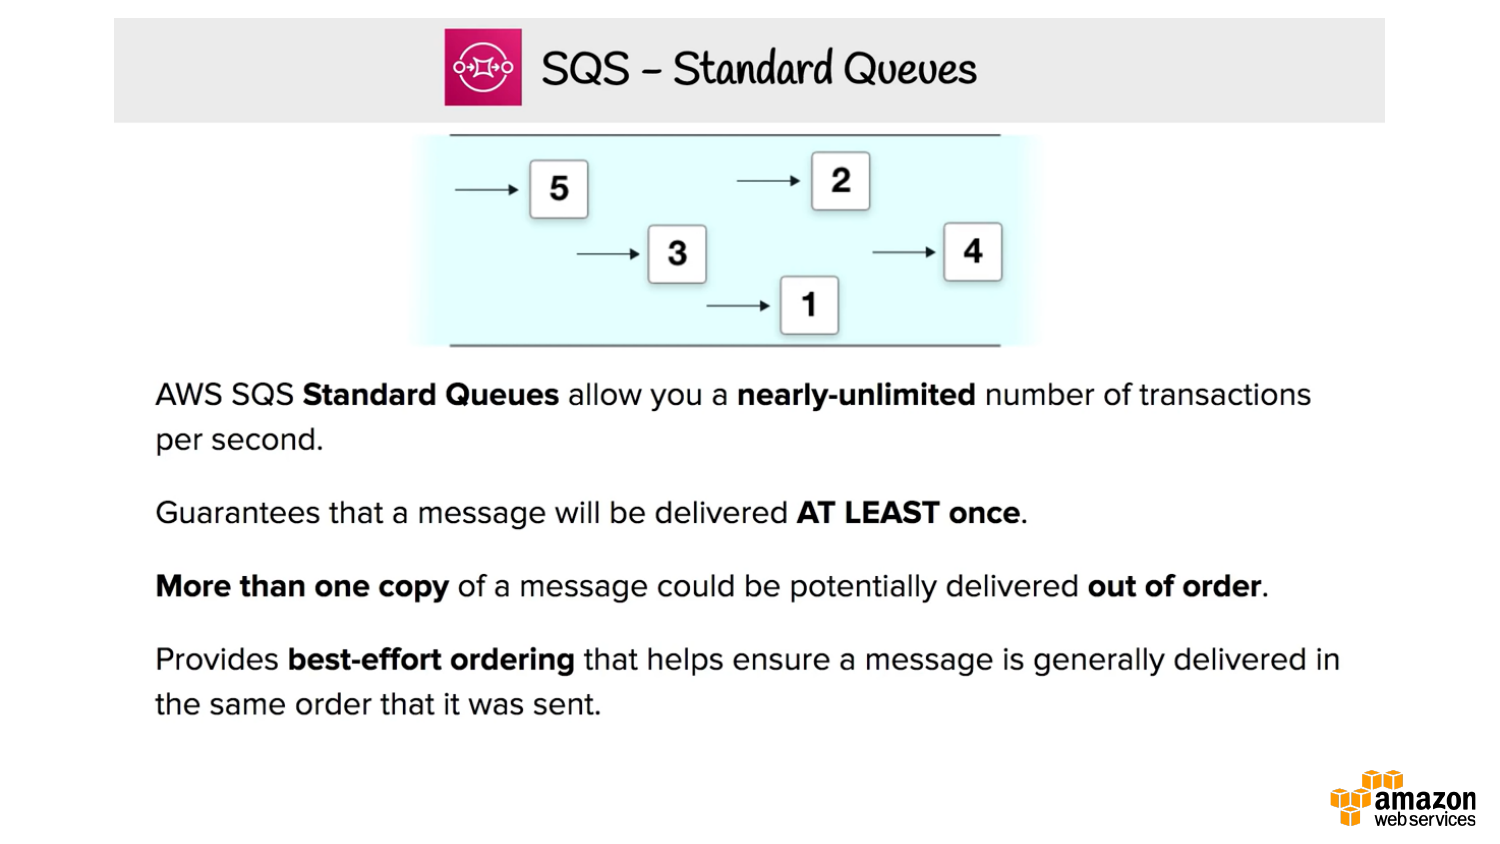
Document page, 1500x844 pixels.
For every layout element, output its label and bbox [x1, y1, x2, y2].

picture [114, 18, 1385, 742]
